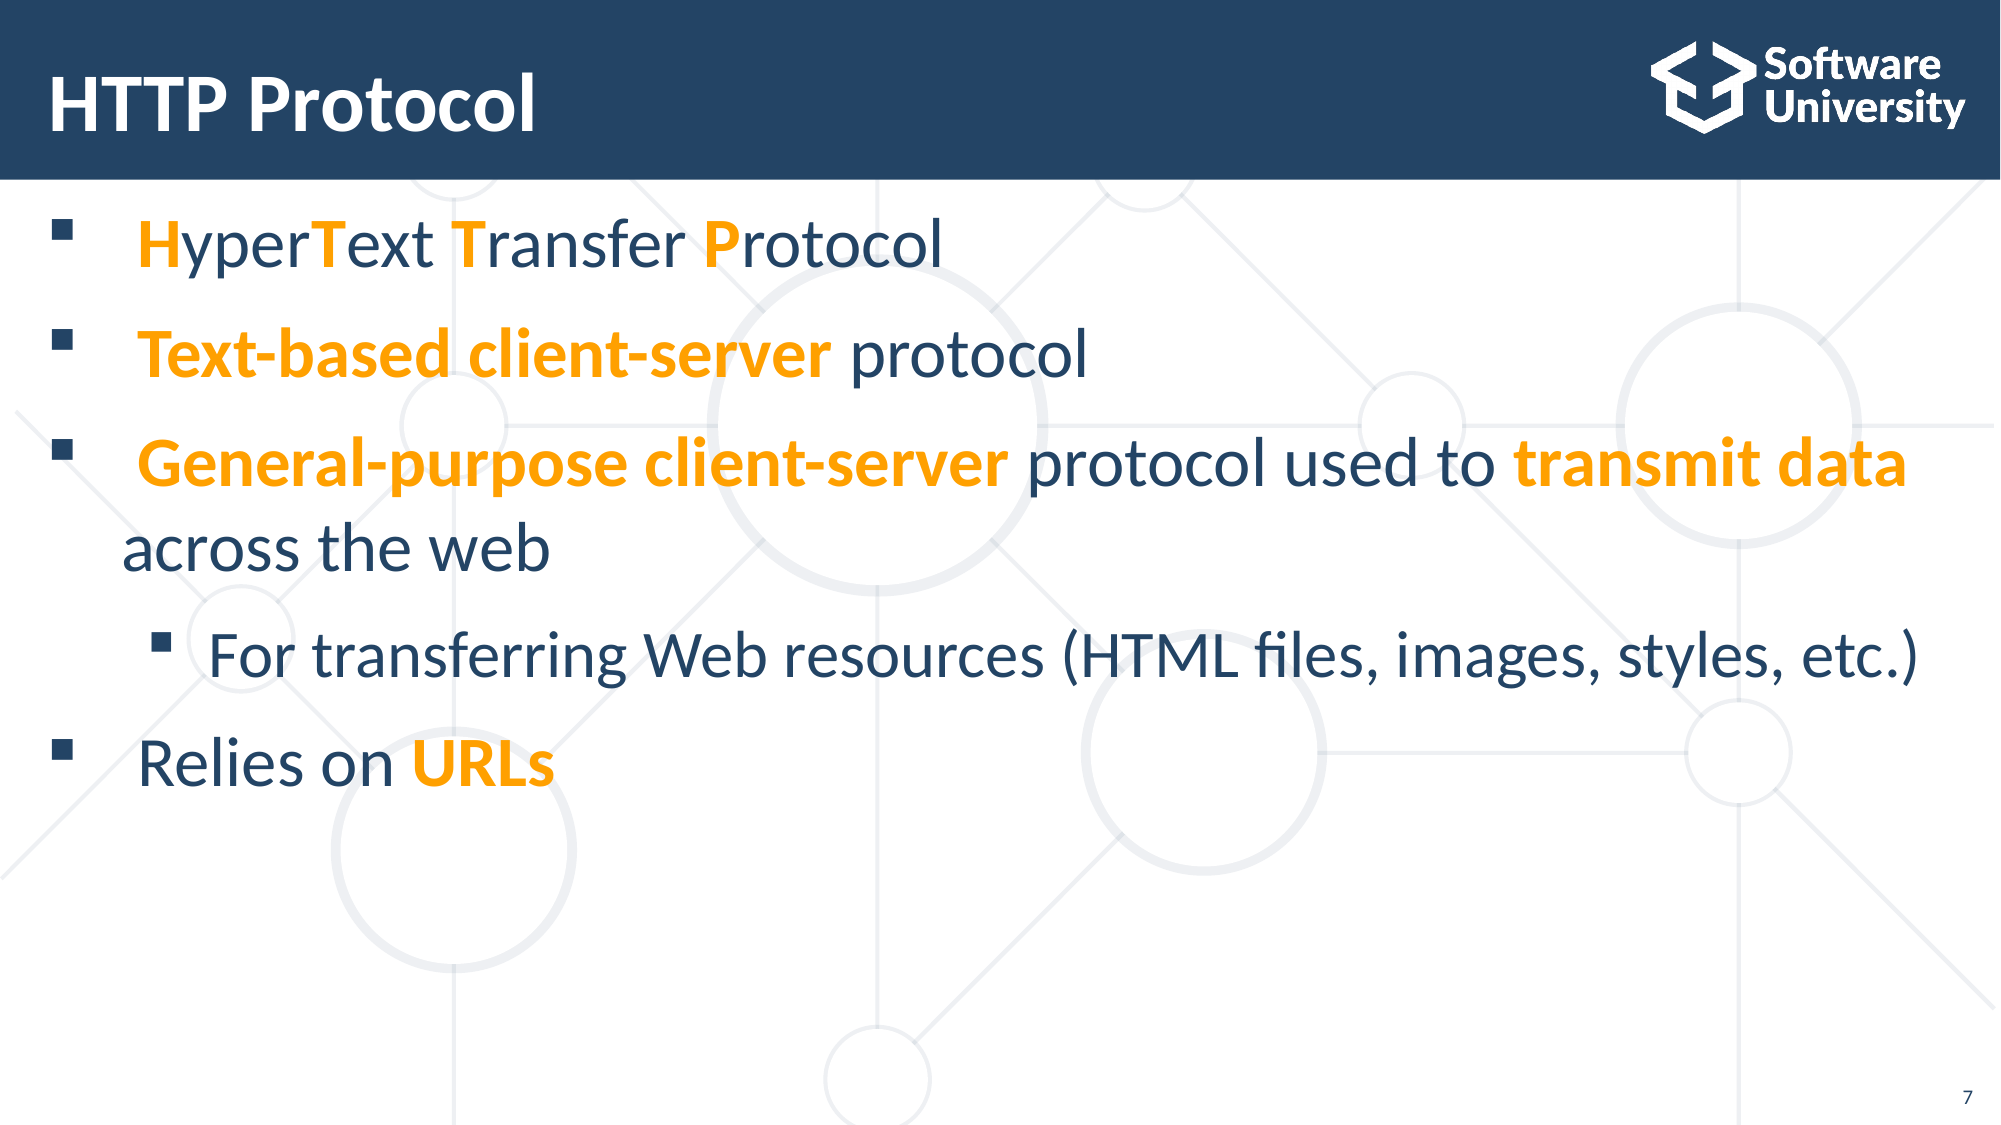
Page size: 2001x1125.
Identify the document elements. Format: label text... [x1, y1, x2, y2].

text_box HyperText Transfer Protocol Text-based client-server protocol General-purpose client-server protocol used to transmit data across the web For transferring Web resources (HTML files, images, styles, etc.) Relies on URLs [31, 188, 1960, 1103]
picture [1651, 41, 1966, 134]
title HTTP Protocol [31, 6, 1603, 189]
slide_number 7 [1927, 1067, 1989, 1117]
